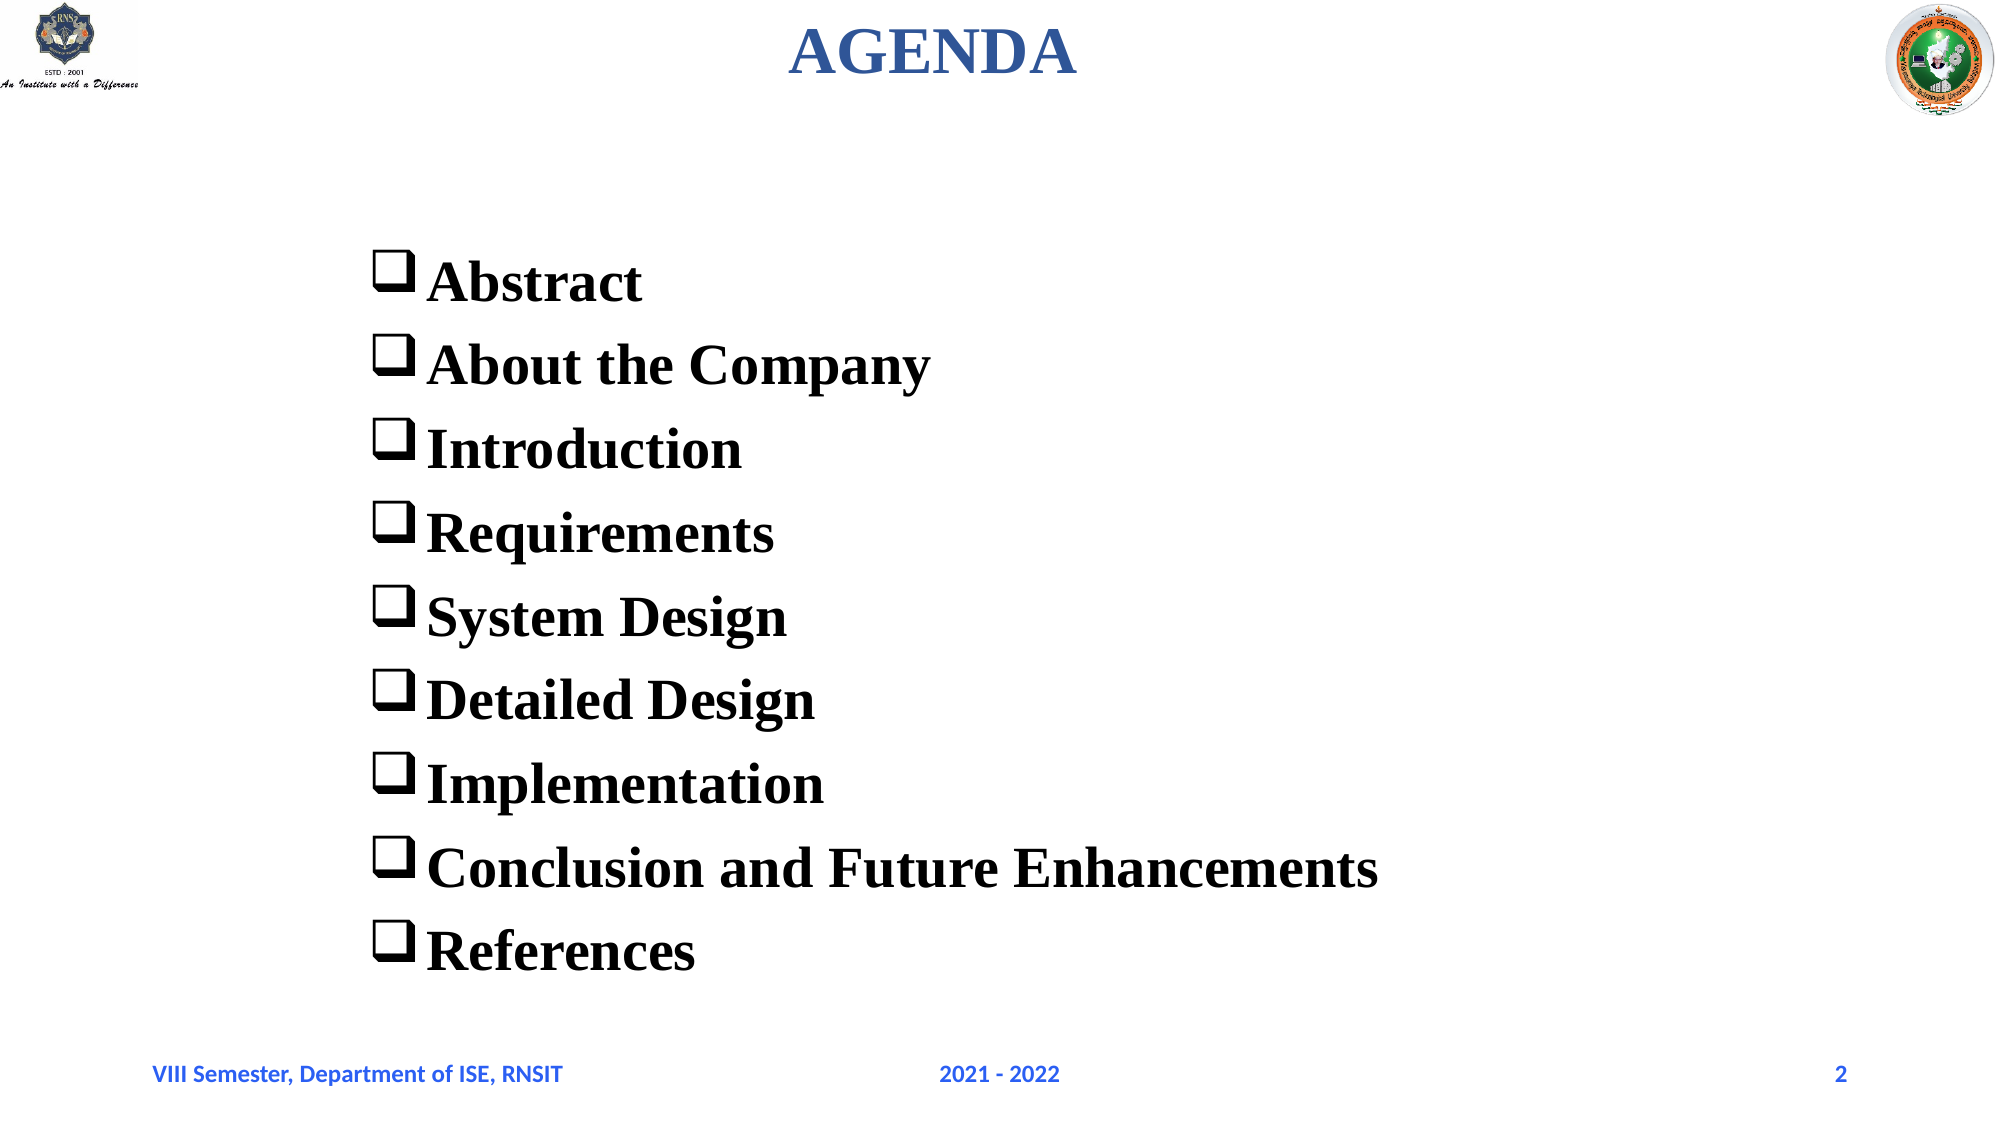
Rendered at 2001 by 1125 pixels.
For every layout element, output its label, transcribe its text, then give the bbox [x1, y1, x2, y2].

slide_number 2 [1412, 1042, 1863, 1103]
slide_number VIII Semester, Department of ISE, RNSIT [137, 1042, 662, 1103]
list Abstract About the Company Introduction Requirements System Design Detailed Design Implementation Conclusion and Future Enhancements References [353, 243, 1647, 1014]
title AGENDA [320, 8, 1546, 197]
footer 2021 - 2022 [662, 1042, 1338, 1103]
picture [1882, 2, 1997, 117]
picture [0, 0, 138, 90]
